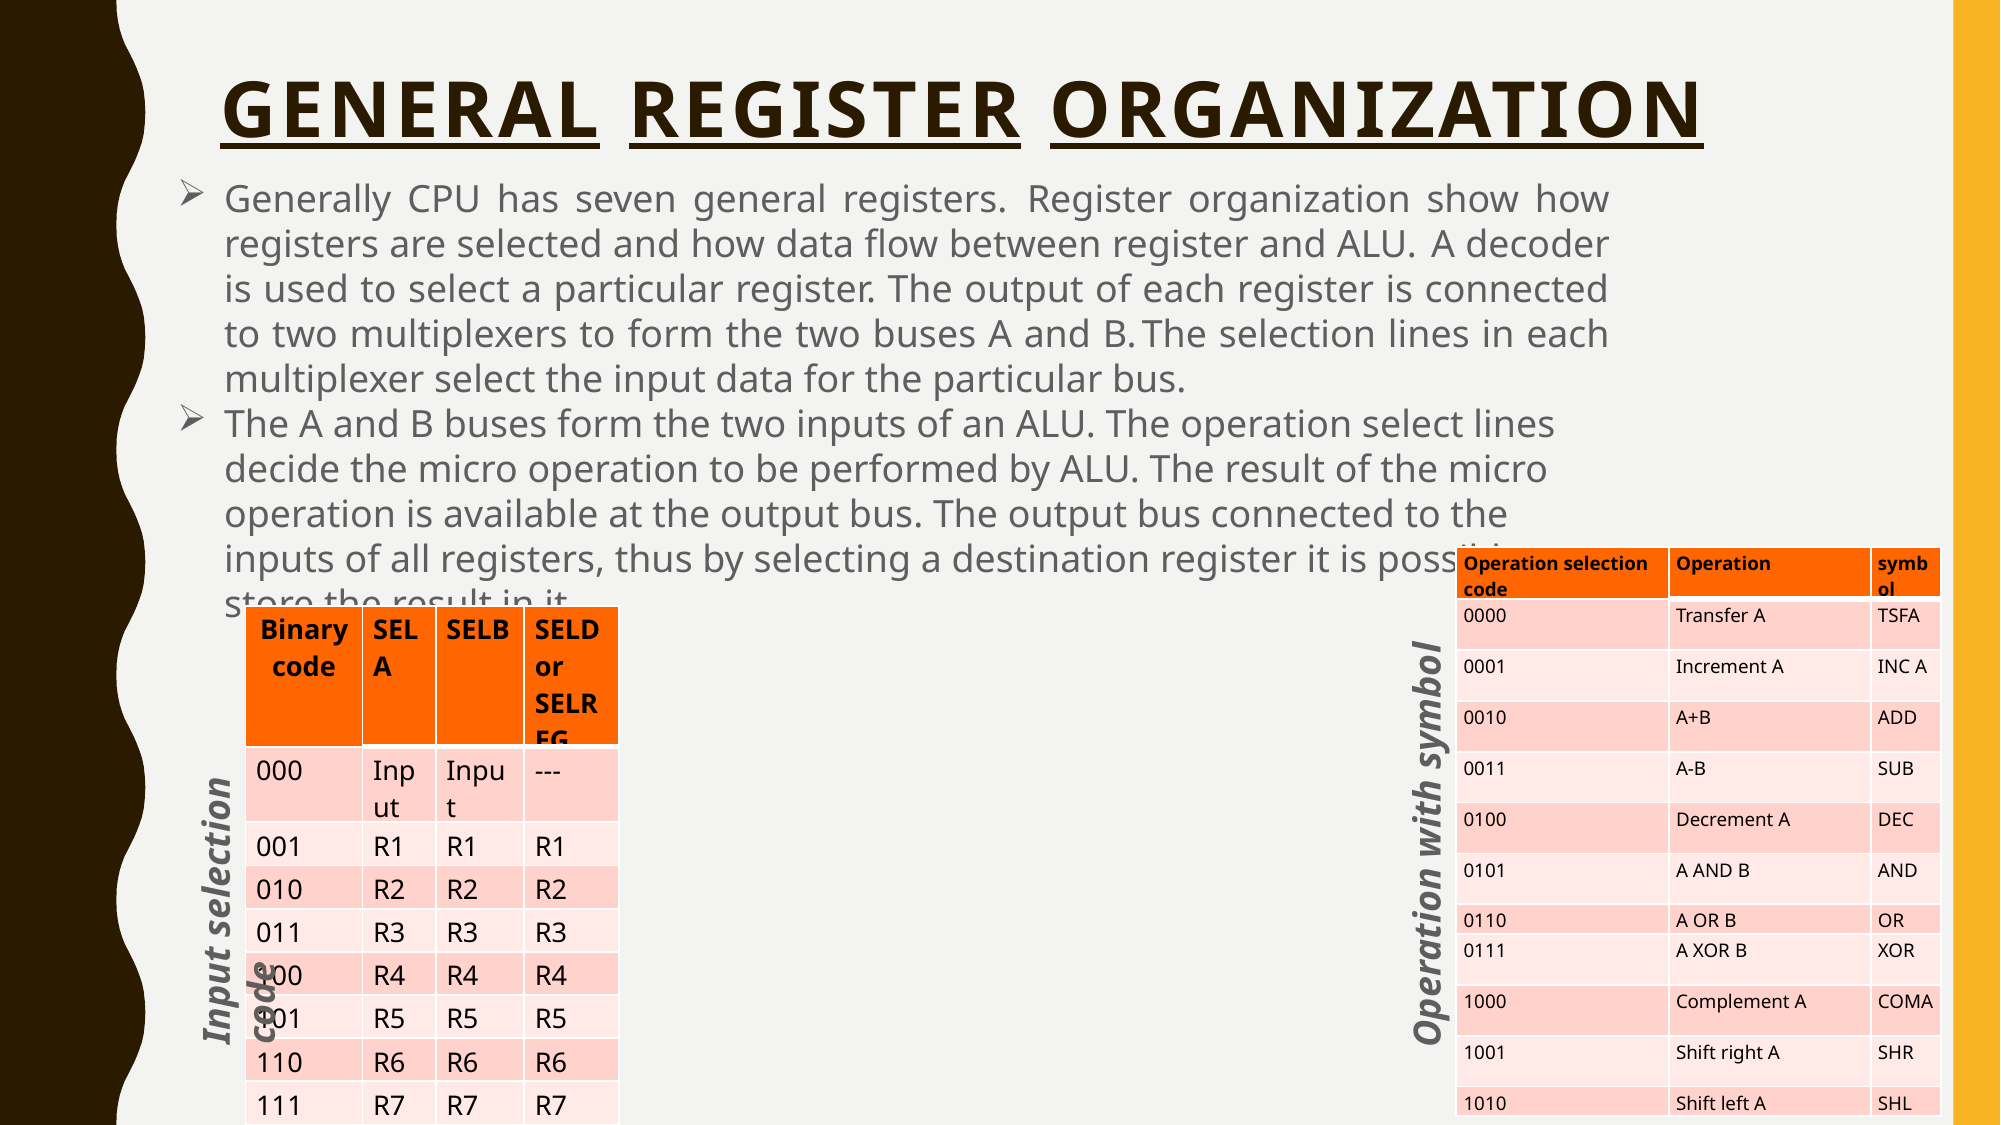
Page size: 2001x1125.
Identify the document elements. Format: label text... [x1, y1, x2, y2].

table_cell 011 [290, 910, 362, 951]
table_cell 0001 [1457, 651, 1668, 700]
table_cell Decrement A [1670, 803, 1870, 853]
table_header Operation selection code [1457, 548, 1668, 598]
table_cell A+B [1670, 702, 1870, 751]
table_cell 0101 [1457, 854, 1668, 903]
table_cell XOR [1872, 935, 1940, 984]
table_cell Transfer A [1670, 602, 1870, 649]
table_cell 0111 [1457, 935, 1668, 984]
table_cell Shift right A [1670, 1037, 1870, 1086]
table_header Operation [1670, 548, 1870, 596]
table_cell R6 [437, 1039, 523, 1080]
table_cell Increment A [1670, 651, 1870, 700]
table_cell R5 [363, 996, 435, 1037]
table_cell R4 [437, 953, 523, 994]
table_cell R4 [363, 953, 435, 994]
table_cell R4 [525, 953, 618, 994]
table_cell R7 [525, 1082, 618, 1124]
table_cell 010 [290, 866, 362, 908]
table_cell 1001 [1457, 1037, 1668, 1086]
table_header SELA [363, 607, 435, 744]
table_cell TSFA [1872, 602, 1940, 649]
table_cell 1010 [1457, 1087, 1668, 1115]
table_cell SHL [1872, 1087, 1940, 1115]
table_cell 000 [290, 748, 362, 821]
table_cell Input [363, 749, 435, 821]
table_cell R1 [363, 823, 435, 865]
table_header Binary code [246, 607, 362, 746]
table_cell R7 [437, 1082, 523, 1124]
table_cell 110 [246, 1039, 362, 1080]
text_box Operation with symbol [1395, 626, 1456, 1063]
table_cell INC A [1872, 651, 1940, 700]
table_cell 0000 [1457, 600, 1668, 649]
table_cell COMA [1872, 986, 1940, 1035]
table_cell 111 [246, 1082, 362, 1124]
table_cell R6 [363, 1039, 435, 1080]
table_cell A OR B [1670, 905, 1870, 933]
table_cell A-B [1670, 753, 1870, 802]
table_header SELD or SELREG [525, 607, 618, 744]
table_cell R3 [525, 910, 618, 951]
table_cell R2 [525, 866, 618, 908]
table_cell A XOR B [1670, 935, 1870, 984]
table_cell R1 [437, 823, 523, 865]
table_cell SUB [1872, 753, 1940, 802]
table_cell OR [1872, 905, 1940, 933]
table_cell Input [437, 749, 523, 821]
table_cell A AND B [1670, 854, 1870, 903]
title GENERAL REGISTER ORGANIZATION [205, 62, 1875, 201]
table_cell R3 [363, 910, 435, 951]
table_cell R1 [525, 823, 618, 865]
table_cell R6 [525, 1039, 618, 1080]
table_header SELB [437, 607, 523, 744]
table_cell Shift left A [1670, 1087, 1870, 1115]
table_cell R3 [437, 910, 523, 951]
table_cell AND [1872, 854, 1940, 903]
table_cell 0010 [1457, 702, 1668, 751]
table_cell 0110 [1457, 905, 1668, 933]
table_cell 0011 [1457, 753, 1668, 802]
table_cell R7 [363, 1082, 435, 1124]
table_cell SHR [1872, 1037, 1940, 1086]
table_cell R5 [437, 996, 523, 1037]
table_cell 0100 [1457, 803, 1668, 853]
table_cell R2 [437, 866, 523, 908]
table_cell DEC [1872, 803, 1940, 853]
table_cell 001 [290, 823, 362, 865]
table_cell 101 [290, 996, 362, 1037]
table_cell 1000 [1457, 986, 1668, 1035]
table_cell ADD [1872, 702, 1940, 751]
table_header symbol [1872, 548, 1940, 596]
text_box Generally CPU has seven general registers. Register organization show how registers are selected and how data flow between register and ALU. A decoder is used to select a particular register. The output of each register is connected to two multiplexers to form the two buses A and B. The selection lines in each multiplexer select the input data for the particular bus. The A and B buses form the two inputs of an ALU. The operation select lines decide the micro operation to be performed by ALU. The result of the micro operation is available at the output bus. The output bus connected to the inputs of all registers, thus by selecting a destination register it is possible to store the result in it. [124, 167, 1625, 633]
table_cell --- [525, 749, 618, 821]
table_cell 100 [290, 953, 362, 994]
text_box Input selection code [184, 671, 290, 1060]
table_cell R2 [363, 866, 435, 908]
table_cell Complement A [1670, 986, 1870, 1035]
table_cell R5 [525, 996, 618, 1037]
